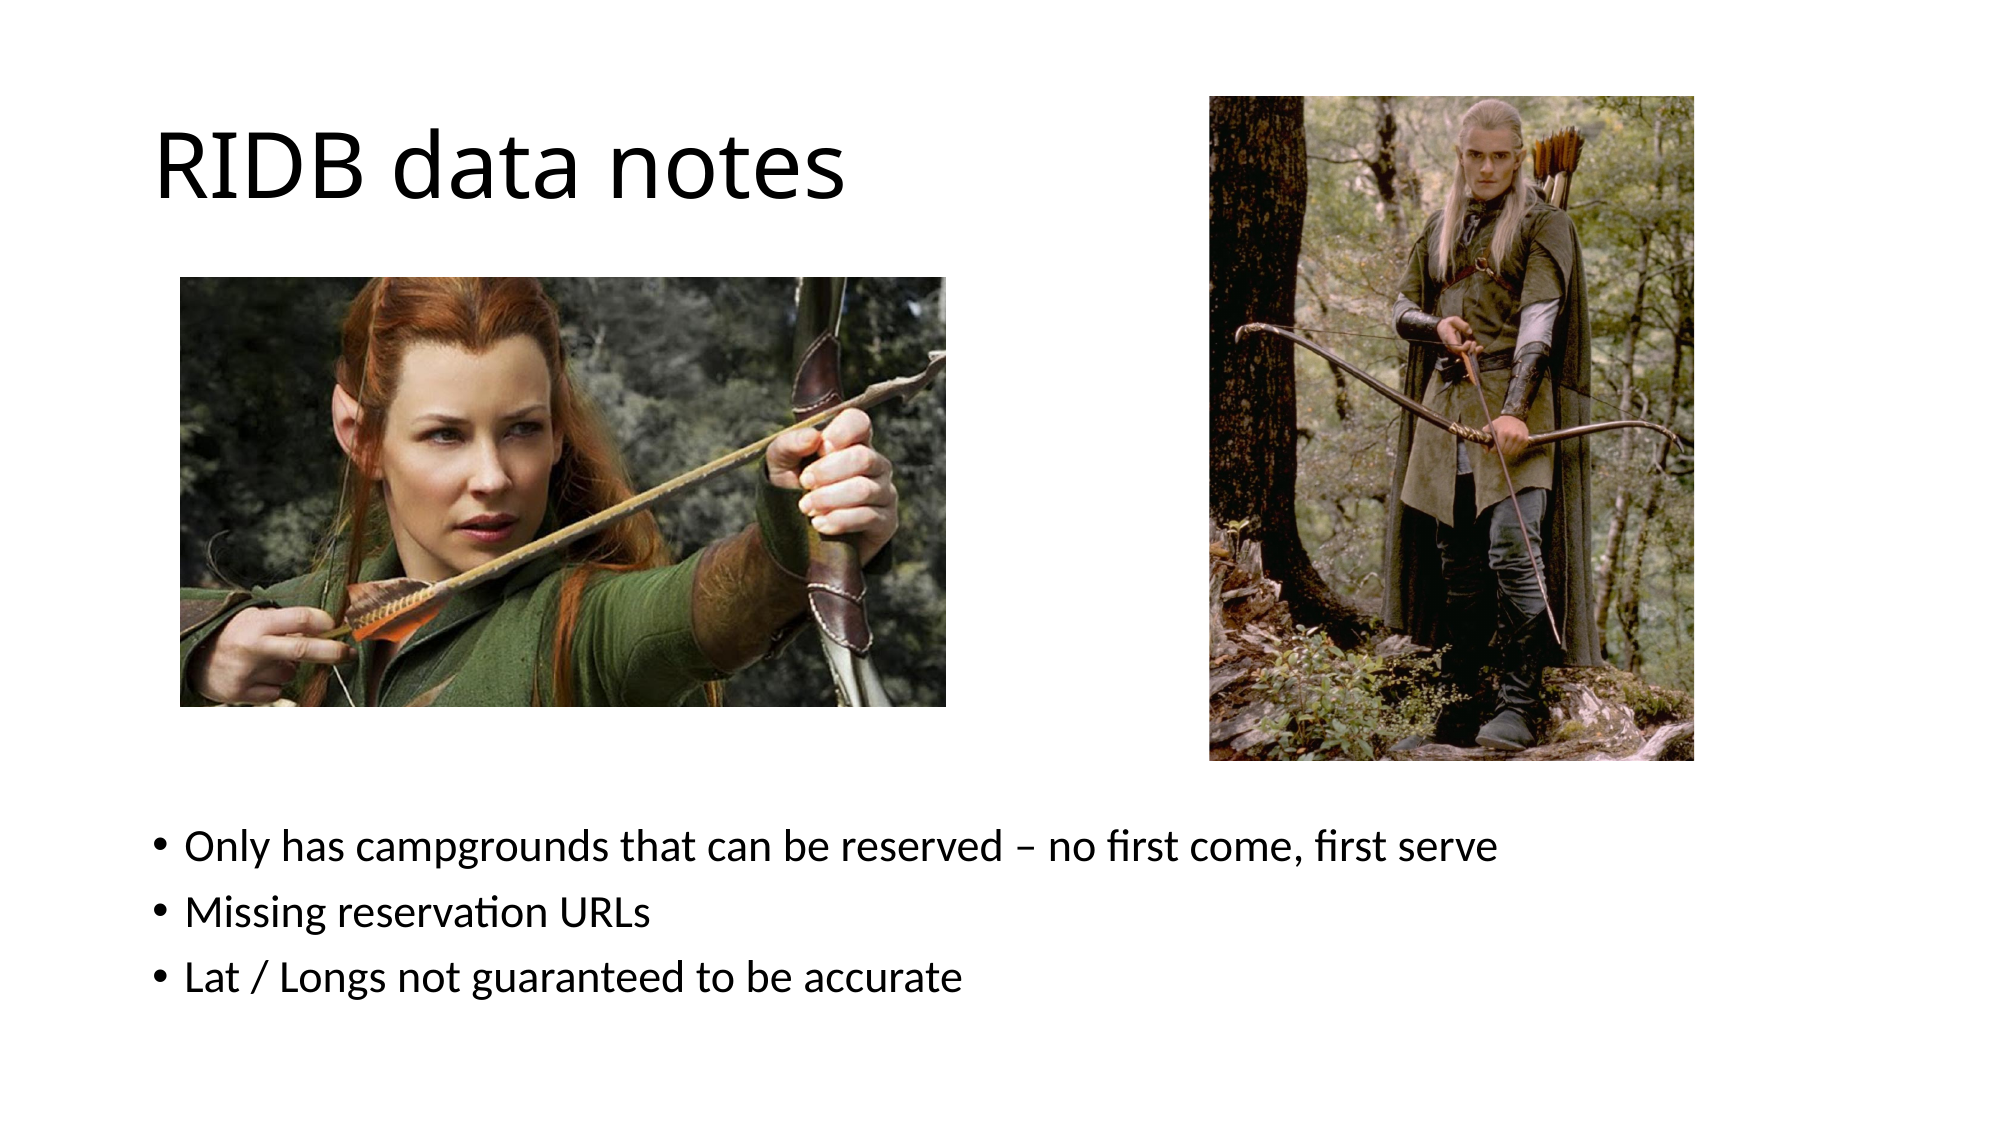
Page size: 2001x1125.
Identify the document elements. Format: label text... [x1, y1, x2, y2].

list Only has campgrounds that can be reserved – no first come, first serve Missing reservation URLs Lat / Longs not guaranteed to be accurate [137, 813, 1863, 1014]
title RIDB data notes [137, 59, 1863, 278]
picture [1209, 96, 1695, 761]
picture [180, 277, 946, 707]
